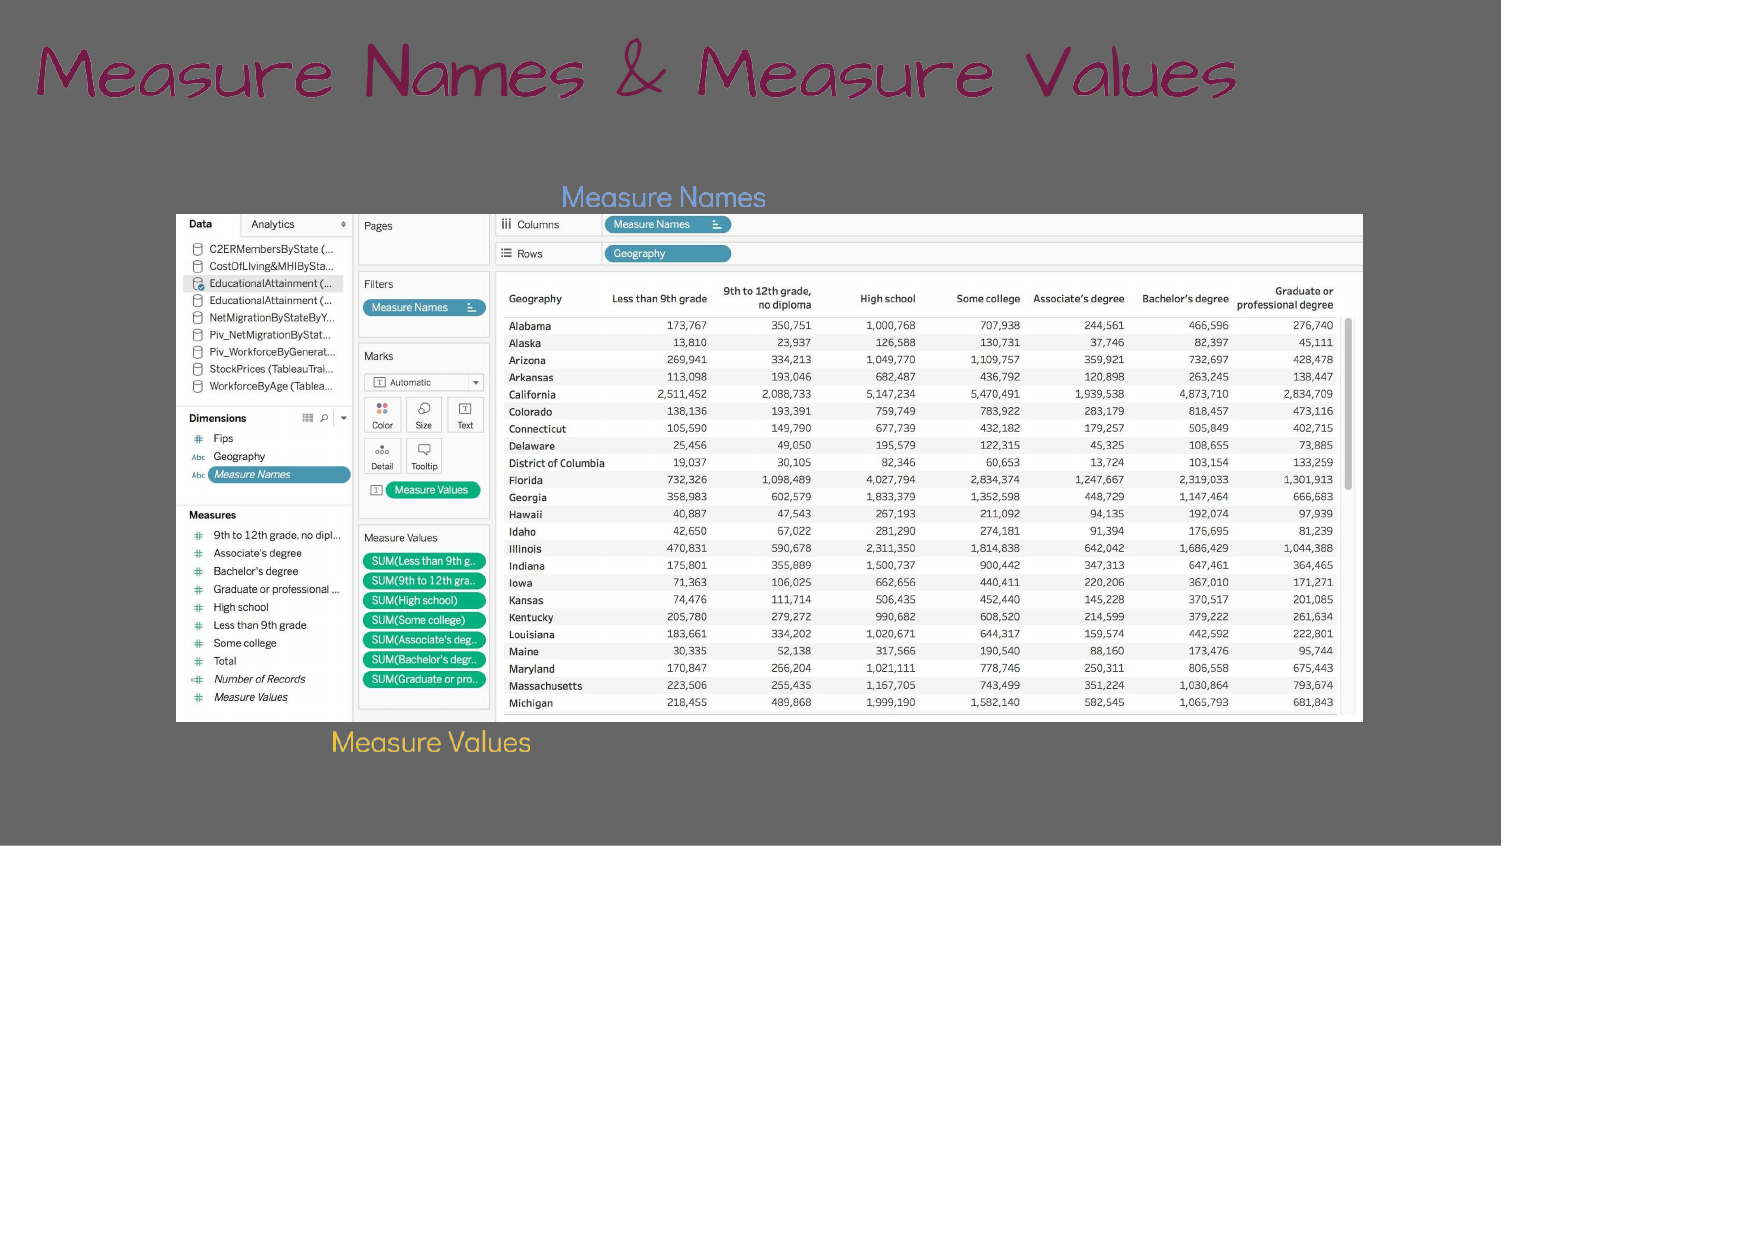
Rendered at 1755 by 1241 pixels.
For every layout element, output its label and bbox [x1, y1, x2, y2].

picture [563, 186, 765, 207]
picture [37, 45, 333, 99]
text_box [616, 38, 667, 97]
text_box [1025, 45, 1236, 99]
text_box [366, 43, 584, 99]
picture [698, 45, 993, 99]
picture [332, 730, 530, 752]
picture [176, 214, 1363, 722]
